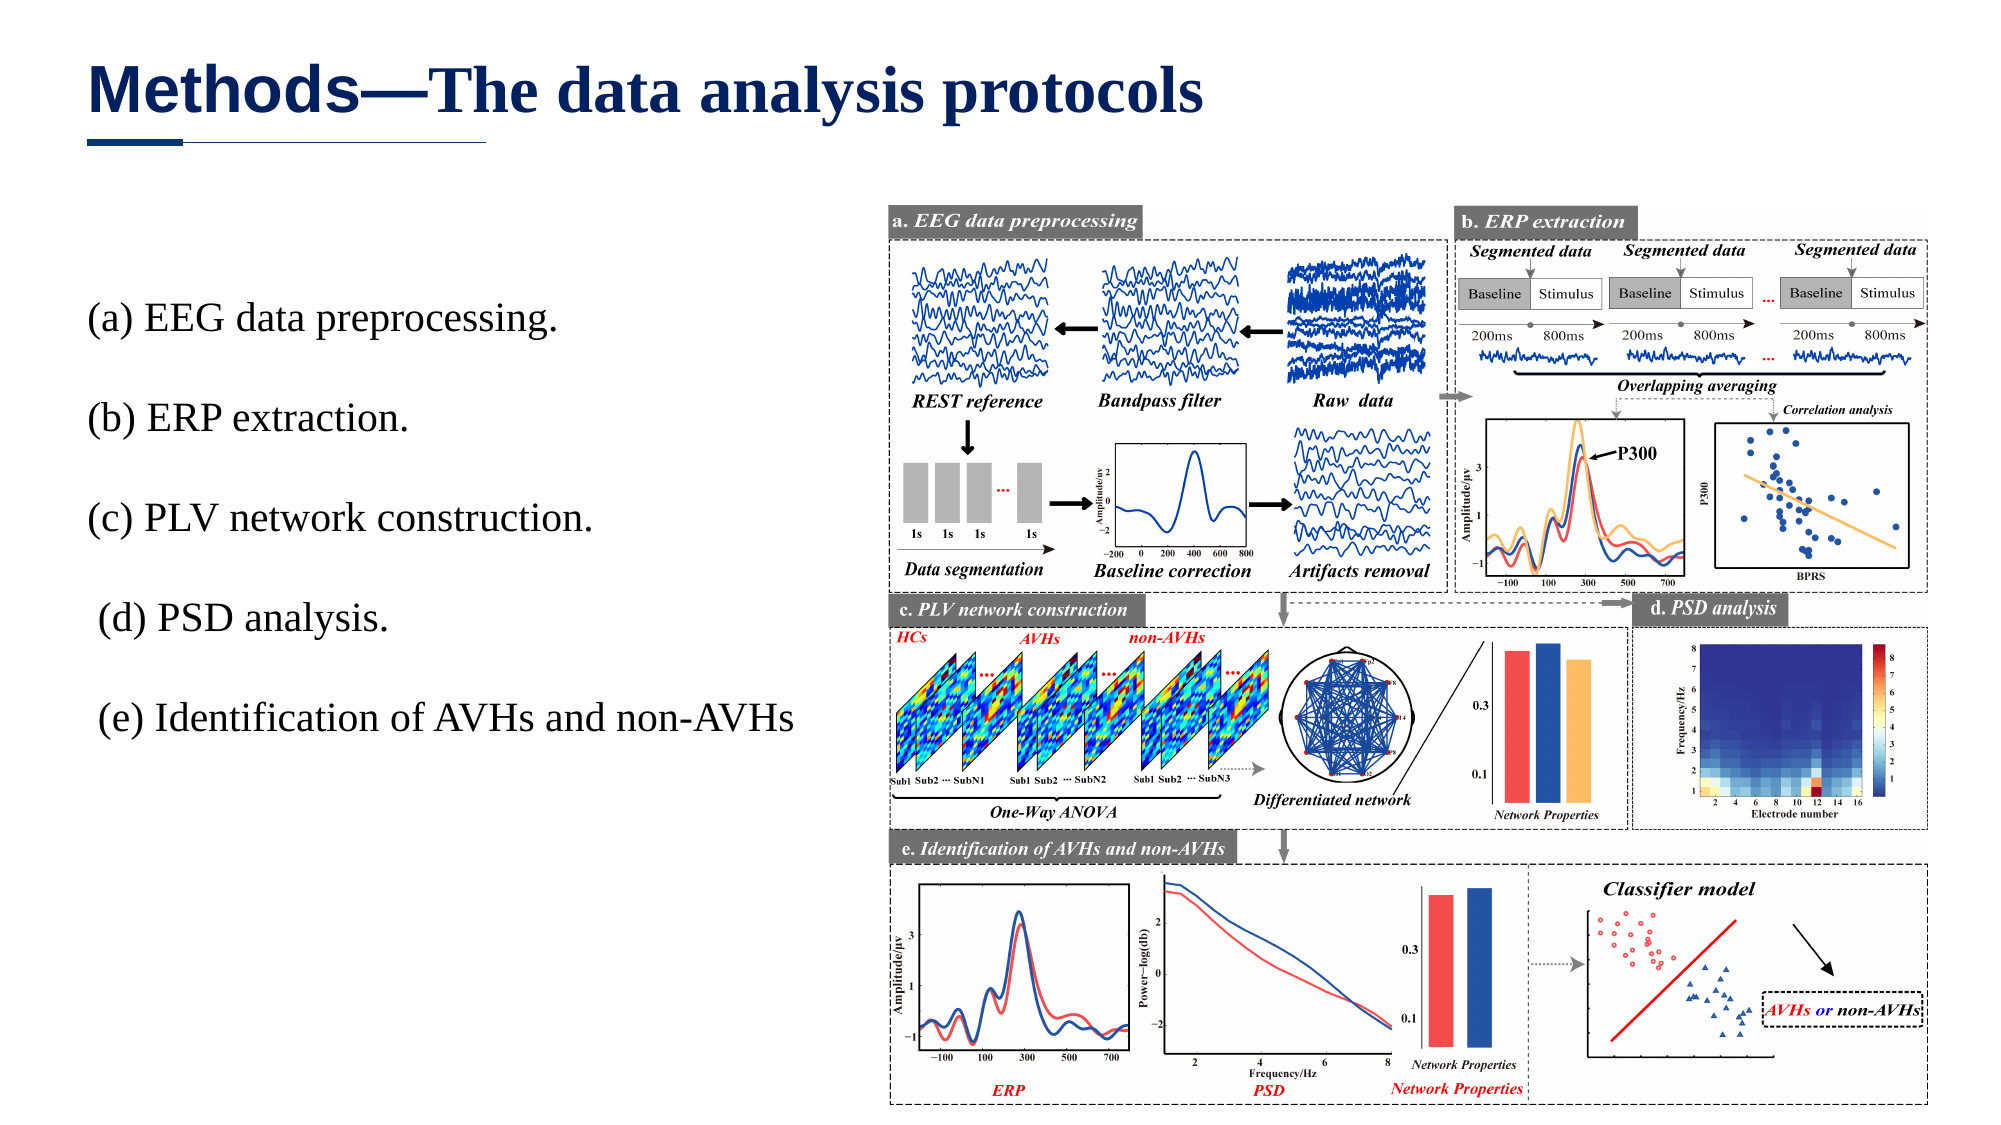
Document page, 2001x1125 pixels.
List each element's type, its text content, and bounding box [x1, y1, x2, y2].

picture [888, 205, 1928, 1105]
text_box (a) EEG data preprocessing. (b) ERP extraction. (c) PLV network construction. (d) PSD analysis. (e) Identification of AVHs and non-AVHs [72, 232, 888, 848]
title Methods—The data analysis protocols [72, 39, 1559, 142]
